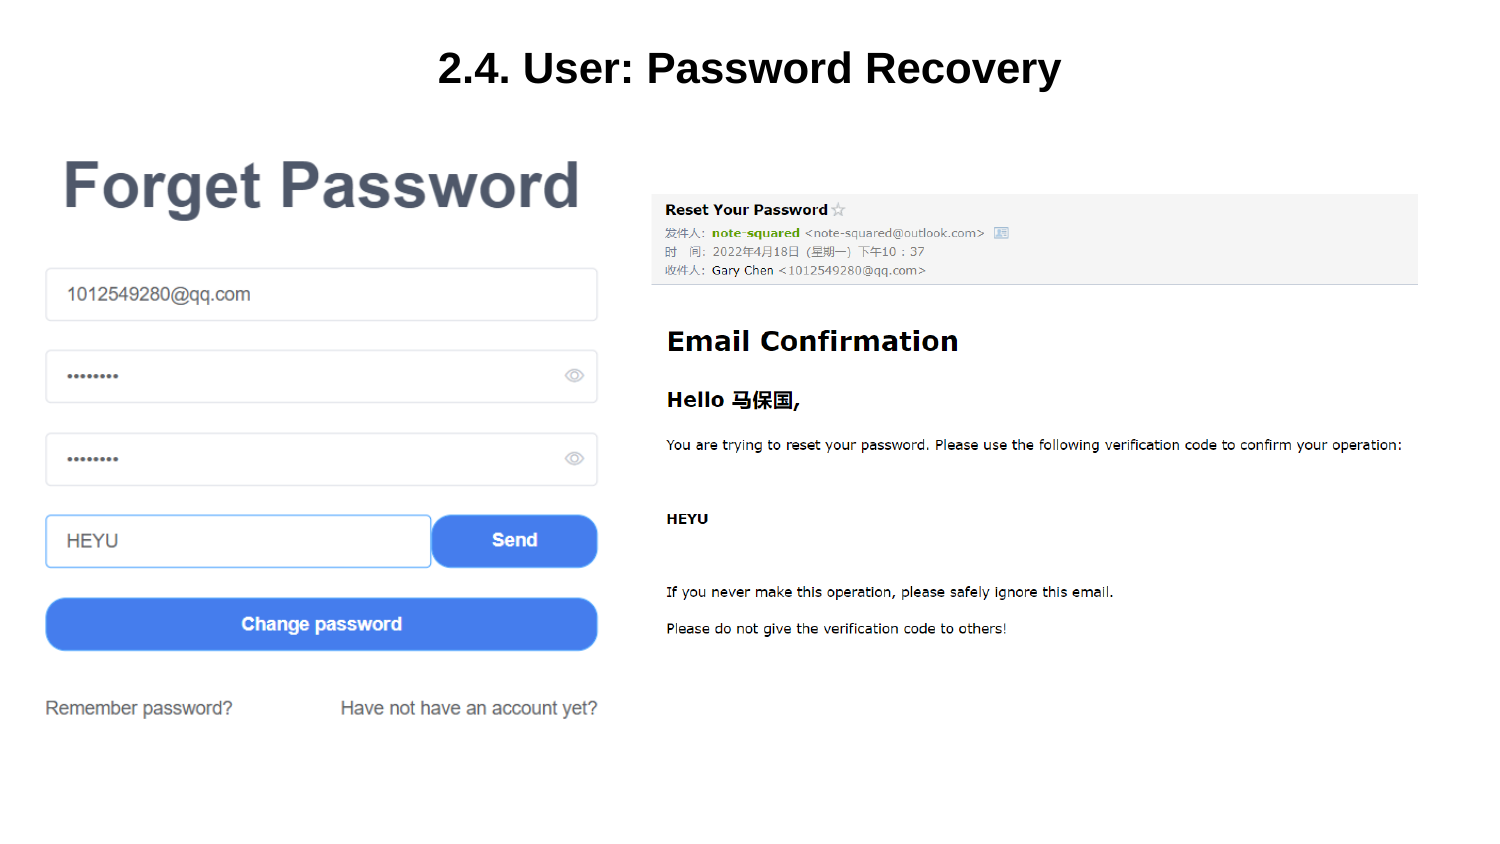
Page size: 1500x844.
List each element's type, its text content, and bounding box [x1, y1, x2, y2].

picture [24, 123, 624, 772]
title 2.4. User: Password Recovery [390, 31, 1110, 99]
picture [648, 194, 1418, 670]
